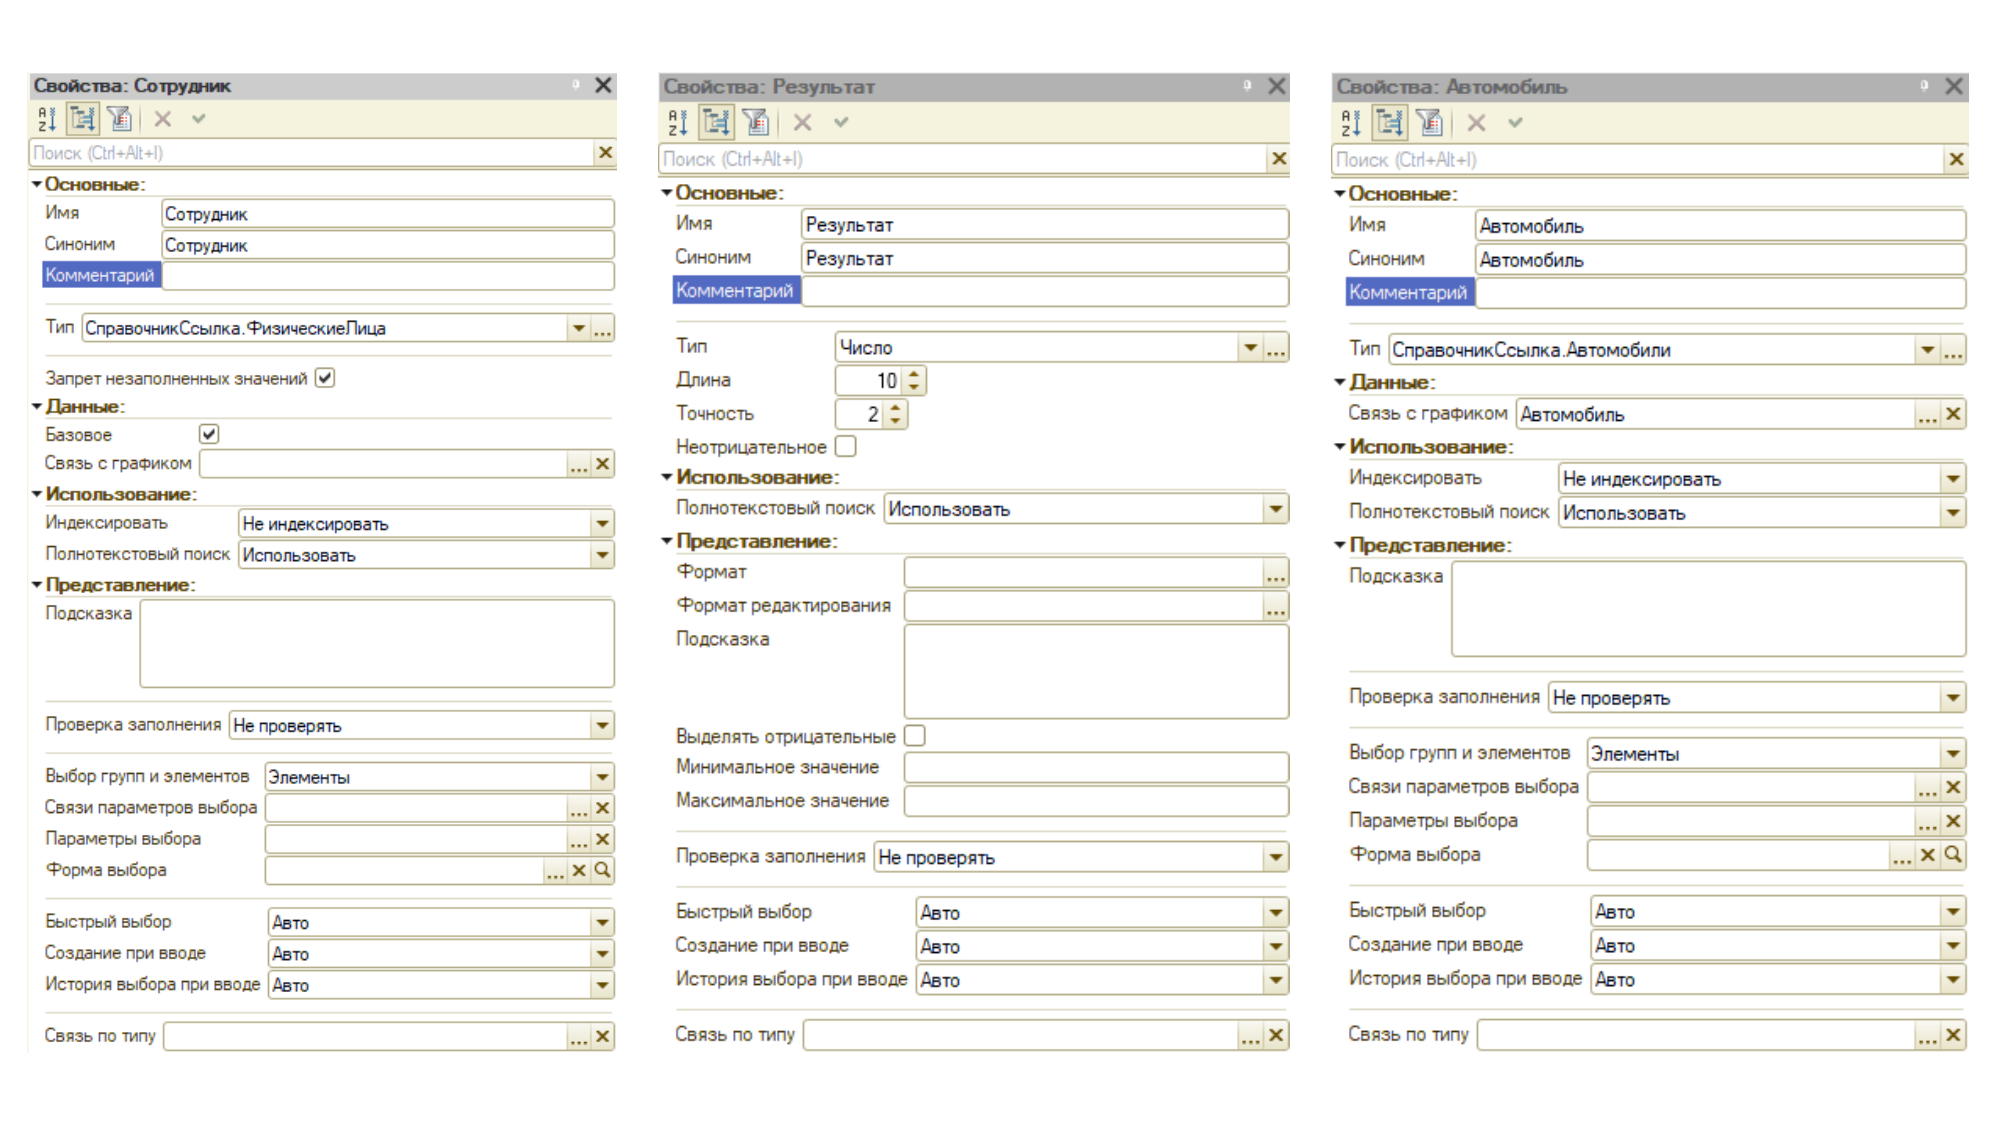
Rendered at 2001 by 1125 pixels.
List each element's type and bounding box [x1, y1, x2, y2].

picture [27, 72, 617, 1053]
picture [658, 72, 1290, 1053]
picture [1331, 72, 1969, 1053]
